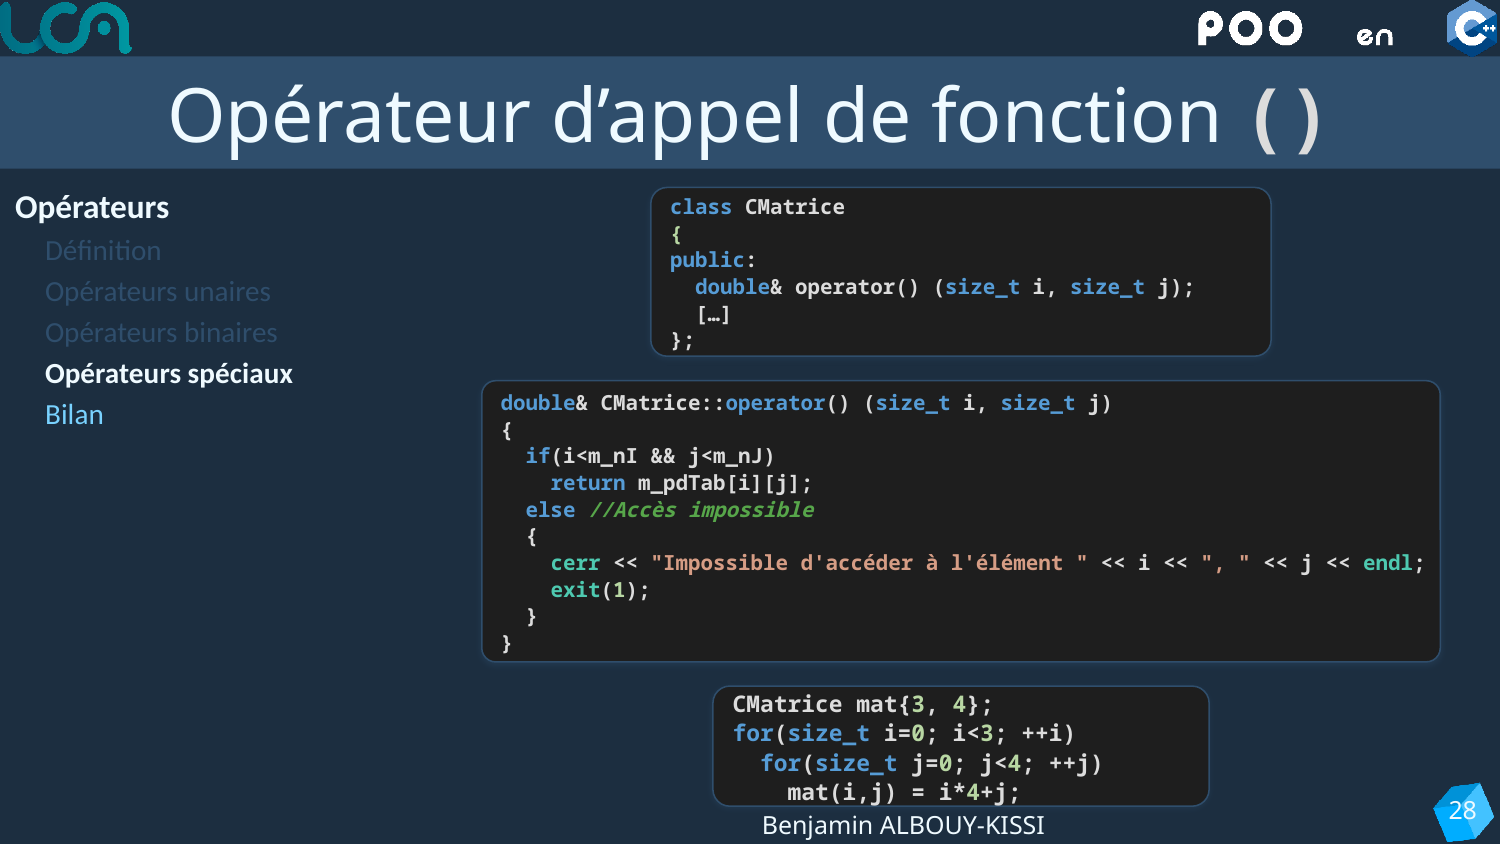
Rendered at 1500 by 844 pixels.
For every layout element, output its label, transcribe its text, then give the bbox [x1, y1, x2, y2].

picture [0, 2, 132, 54]
picture [1194, 0, 1500, 57]
picture [1432, 782, 1473, 789]
footer Benjamin ALBOUY-KISSI [374, 806, 1433, 844]
text_box double& CMatrice::operator() (size_t i, size_t j) { if(i<m_nI && j<m_nJ) return m_pdTab[i][j]; else //Accès impossible { cerr << "Impossible d'accéder à l'élément " << i << ", " << j << endl; exit(1); } } [481, 379, 1442, 663]
picture [1433, 835, 1445, 842]
picture [1476, 782, 1494, 789]
title Opérateur d’appel de fonction () [24, 56, 1475, 169]
text_box class CMatrice { public: double& operator() (size_t i, size_t j); […] }; [650, 186, 1272, 357]
picture [1465, 835, 1494, 842]
text_box CMatrice mat{3, 4}; for(size_t i=0; i<3; ++i) for(size_t j=0; j<4; ++j) mat(i,j) = i*4+j; [712, 685, 1210, 807]
list Opérateurs Définition Opérateurs unaires Opérateurs binaires Opérateurs spéciaux Bilan [0, 178, 375, 807]
slide_number 28 [1432, 789, 1494, 835]
